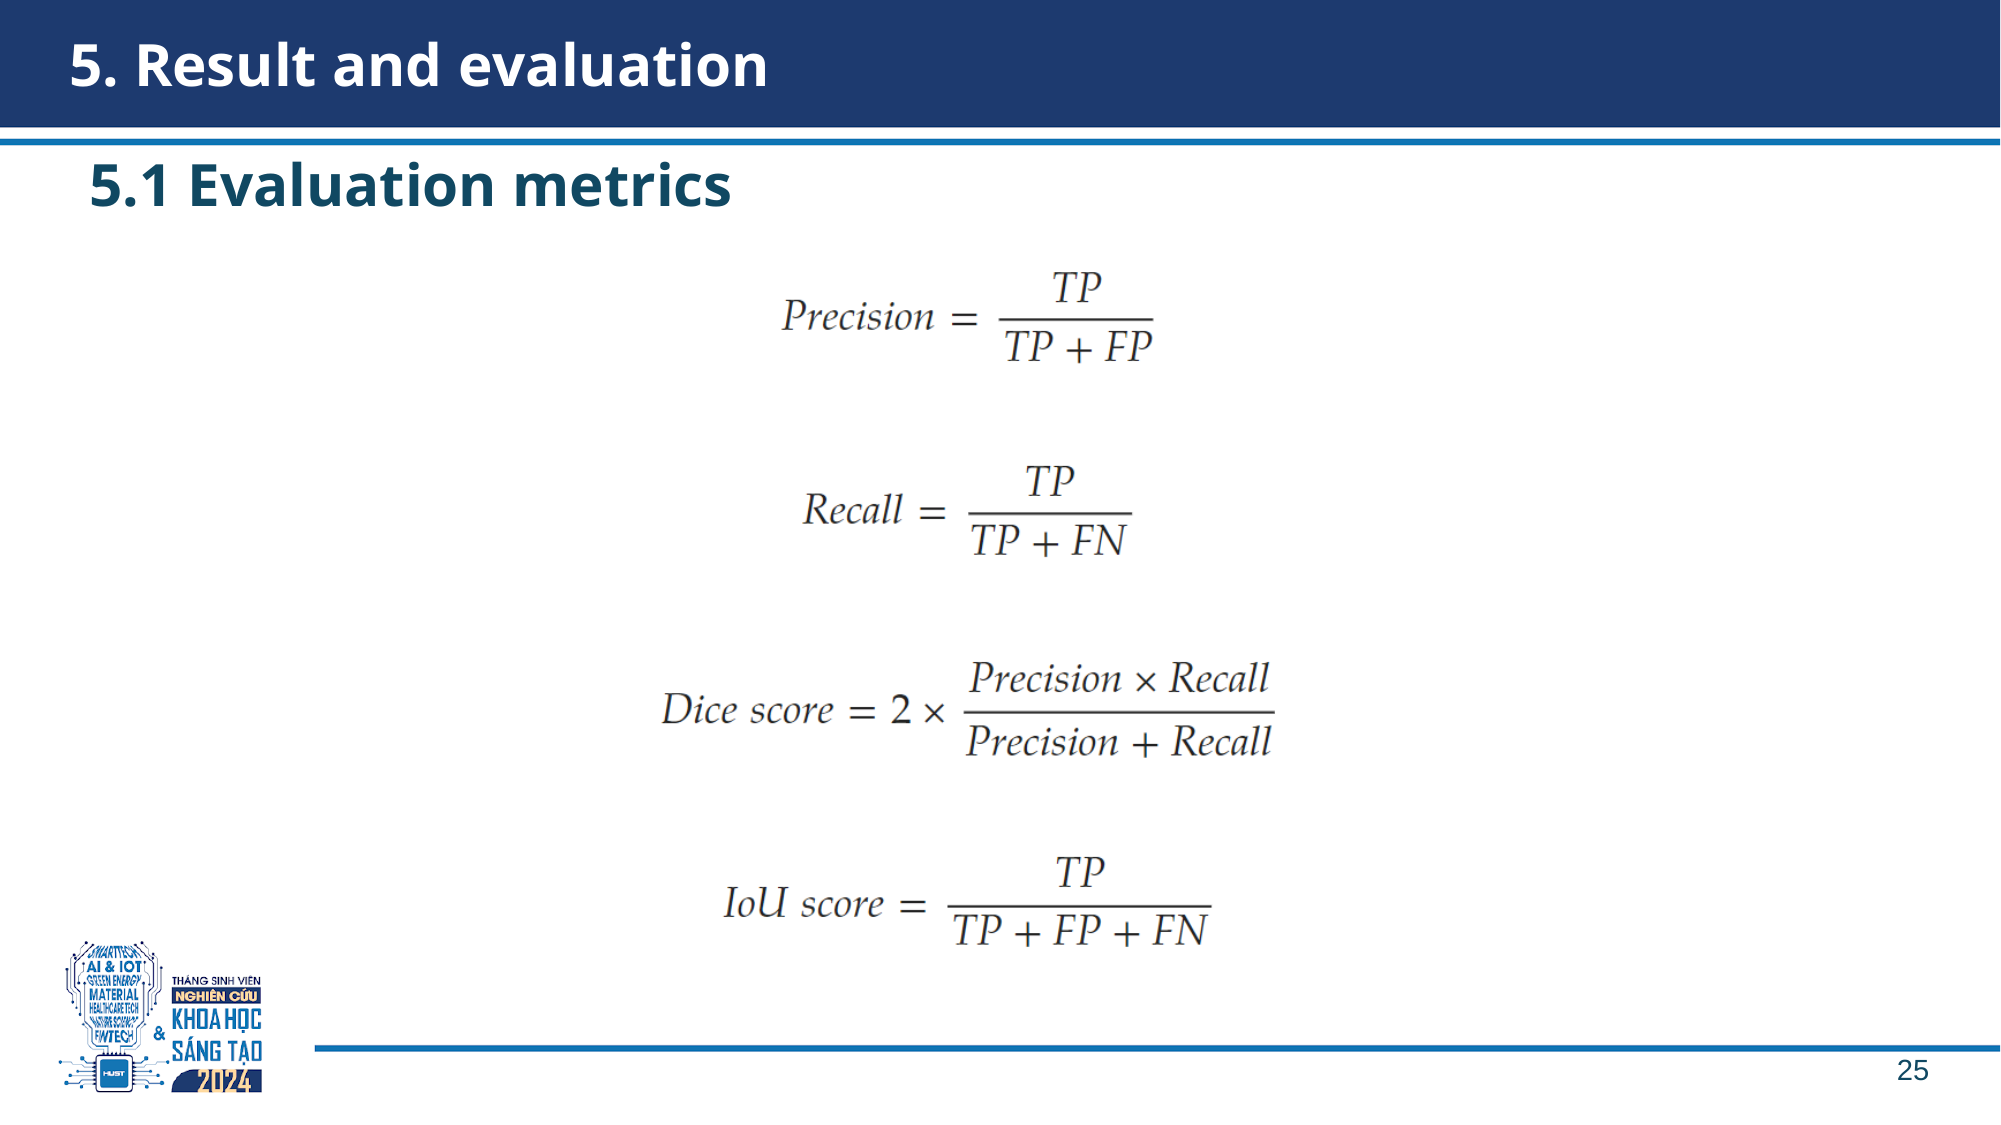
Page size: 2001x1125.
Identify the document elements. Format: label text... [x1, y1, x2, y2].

text_box 25 [1882, 1044, 1945, 1094]
list 5.1 Evaluation metrics [55, 148, 1945, 941]
picture [0, 0, 2001, 1125]
title 5. Result and evaluation [54, 32, 1943, 104]
